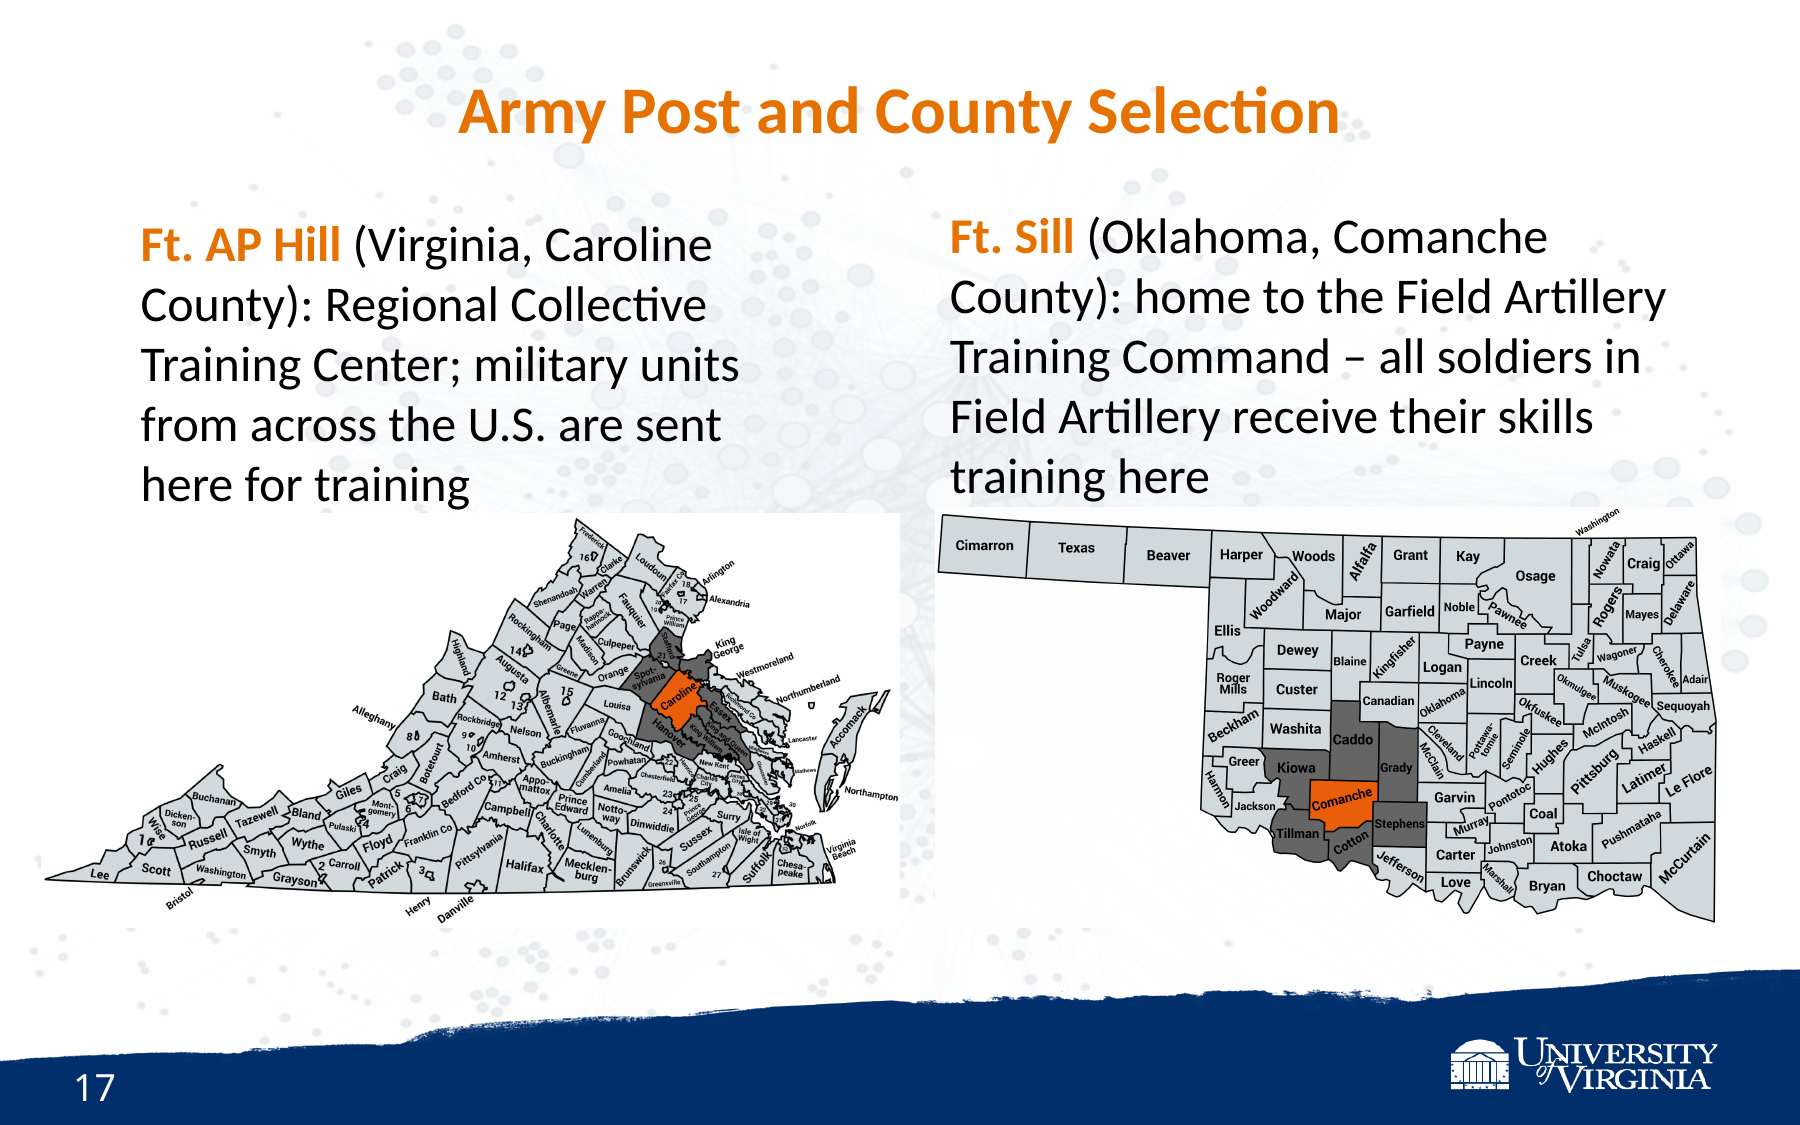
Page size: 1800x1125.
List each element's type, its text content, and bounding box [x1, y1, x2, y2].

text_box Ft. Sill (Oklahoma, Comanche County): home to the Field Artillery Training Command – all soldiers in Field Artillery receive their skills training here [934, 195, 1718, 507]
title Army Post and County Selection [123, 59, 1677, 163]
slide_number 17 [58, 1059, 479, 1120]
list Ft. AP Hill (Virginia, Caroline County): Regional Collective Training Center; military units from across the U.S. are sent here for training [117, 203, 837, 407]
picture [0, 507, 1800, 1125]
